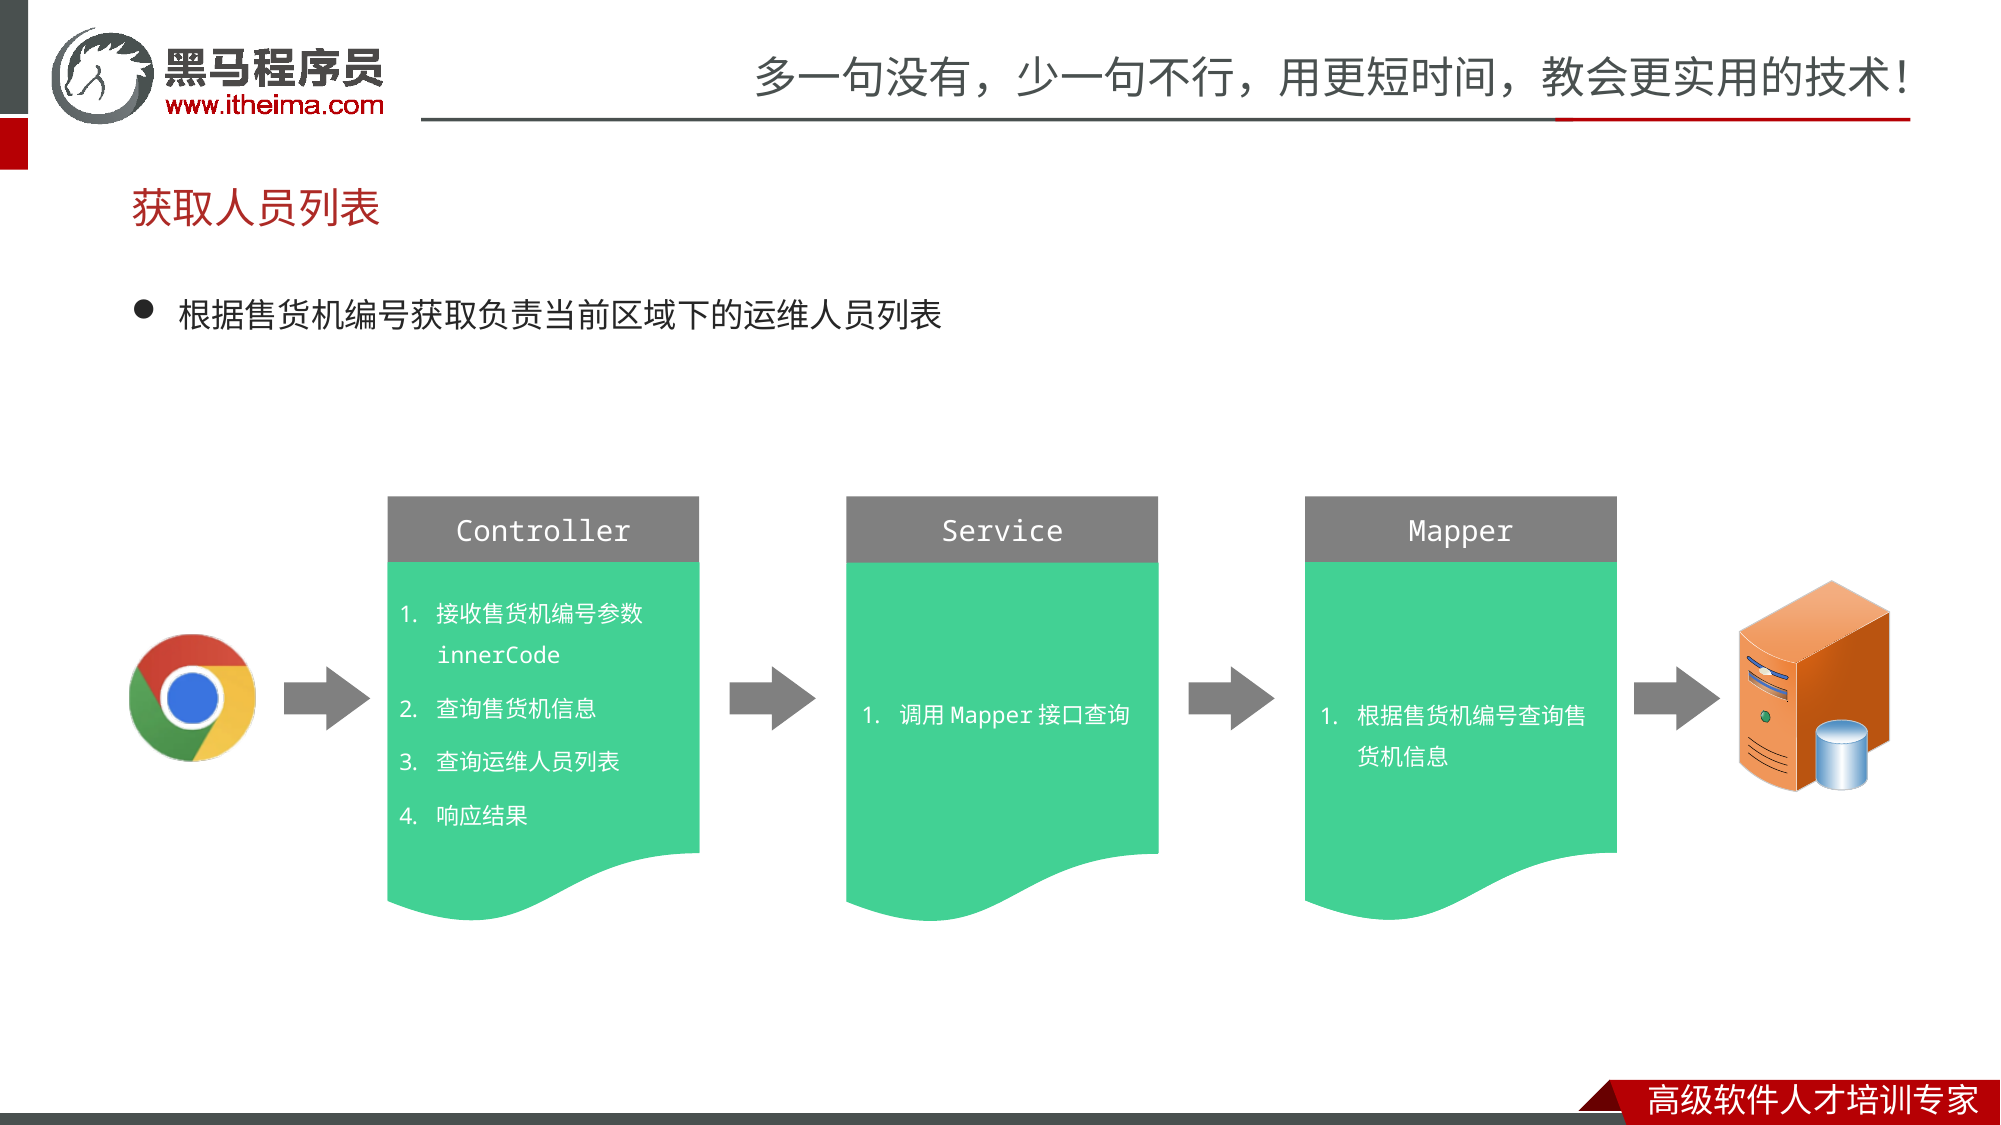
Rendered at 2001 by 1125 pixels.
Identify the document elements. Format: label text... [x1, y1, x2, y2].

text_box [1304, 496, 1618, 925]
picture [1737, 578, 1891, 793]
list 根据售货机编号获取负责当前区域下的运维人员列表 [116, 266, 1978, 700]
text_box 获取人员列表 [116, 154, 1097, 259]
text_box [128, 633, 257, 764]
picture [50, 26, 384, 125]
text_box [1632, 664, 1723, 733]
text_box [1186, 664, 1277, 733]
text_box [387, 496, 700, 926]
text_box [282, 664, 373, 733]
text_box [727, 664, 818, 733]
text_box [846, 496, 1159, 926]
